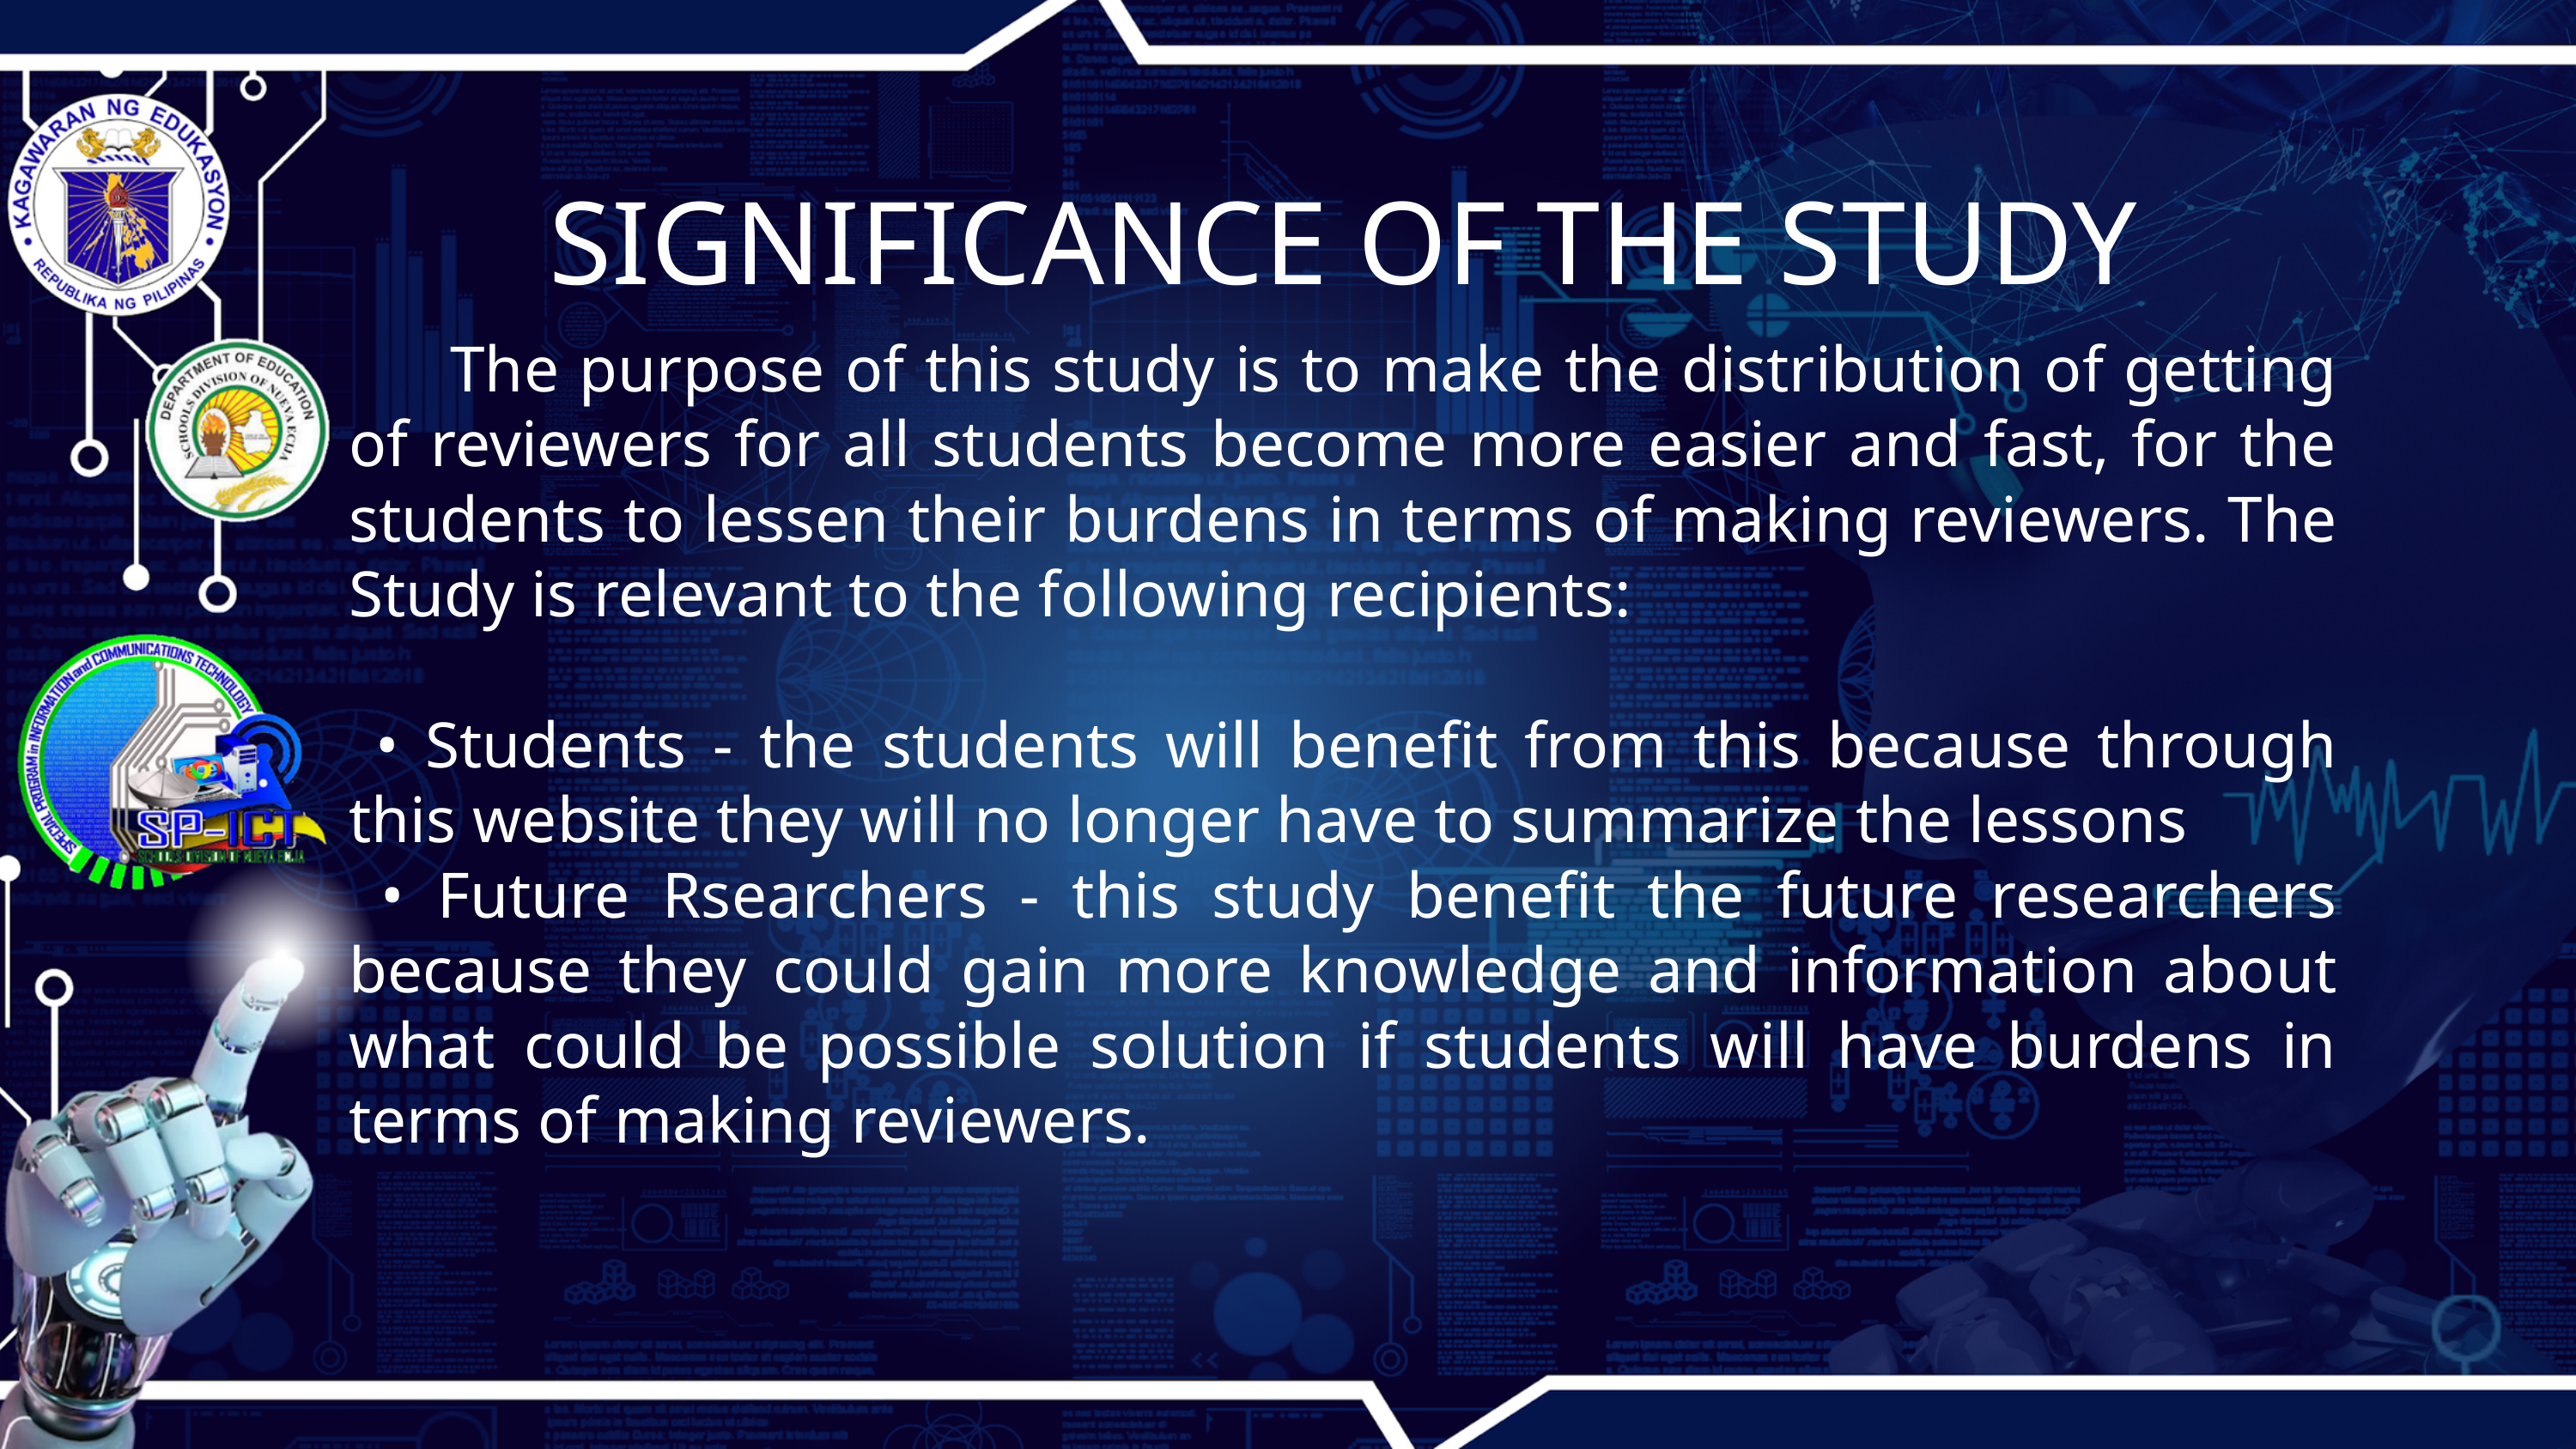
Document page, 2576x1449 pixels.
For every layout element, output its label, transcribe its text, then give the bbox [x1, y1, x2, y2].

text_box [0, 0, 2576, 1449]
text_box SIGNIFICANCE OF THE STUDY [349, 169, 2340, 307]
text_box The purpose of this study is to make the distribution of getting of reviewers for all students become more easier and fast, for the students to lessen their burdens in terms of making reviewers. The Study is relevant to the following recipients: • Students - the students will benefit from this because through this website they will no longer have to summarize the lessons • Future Rsearchers - this study benefit the future researchers because they could gain more knowledge and information about what could be possible solution if students will have burdens in terms of making reviewers. [349, 329, 2340, 1156]
